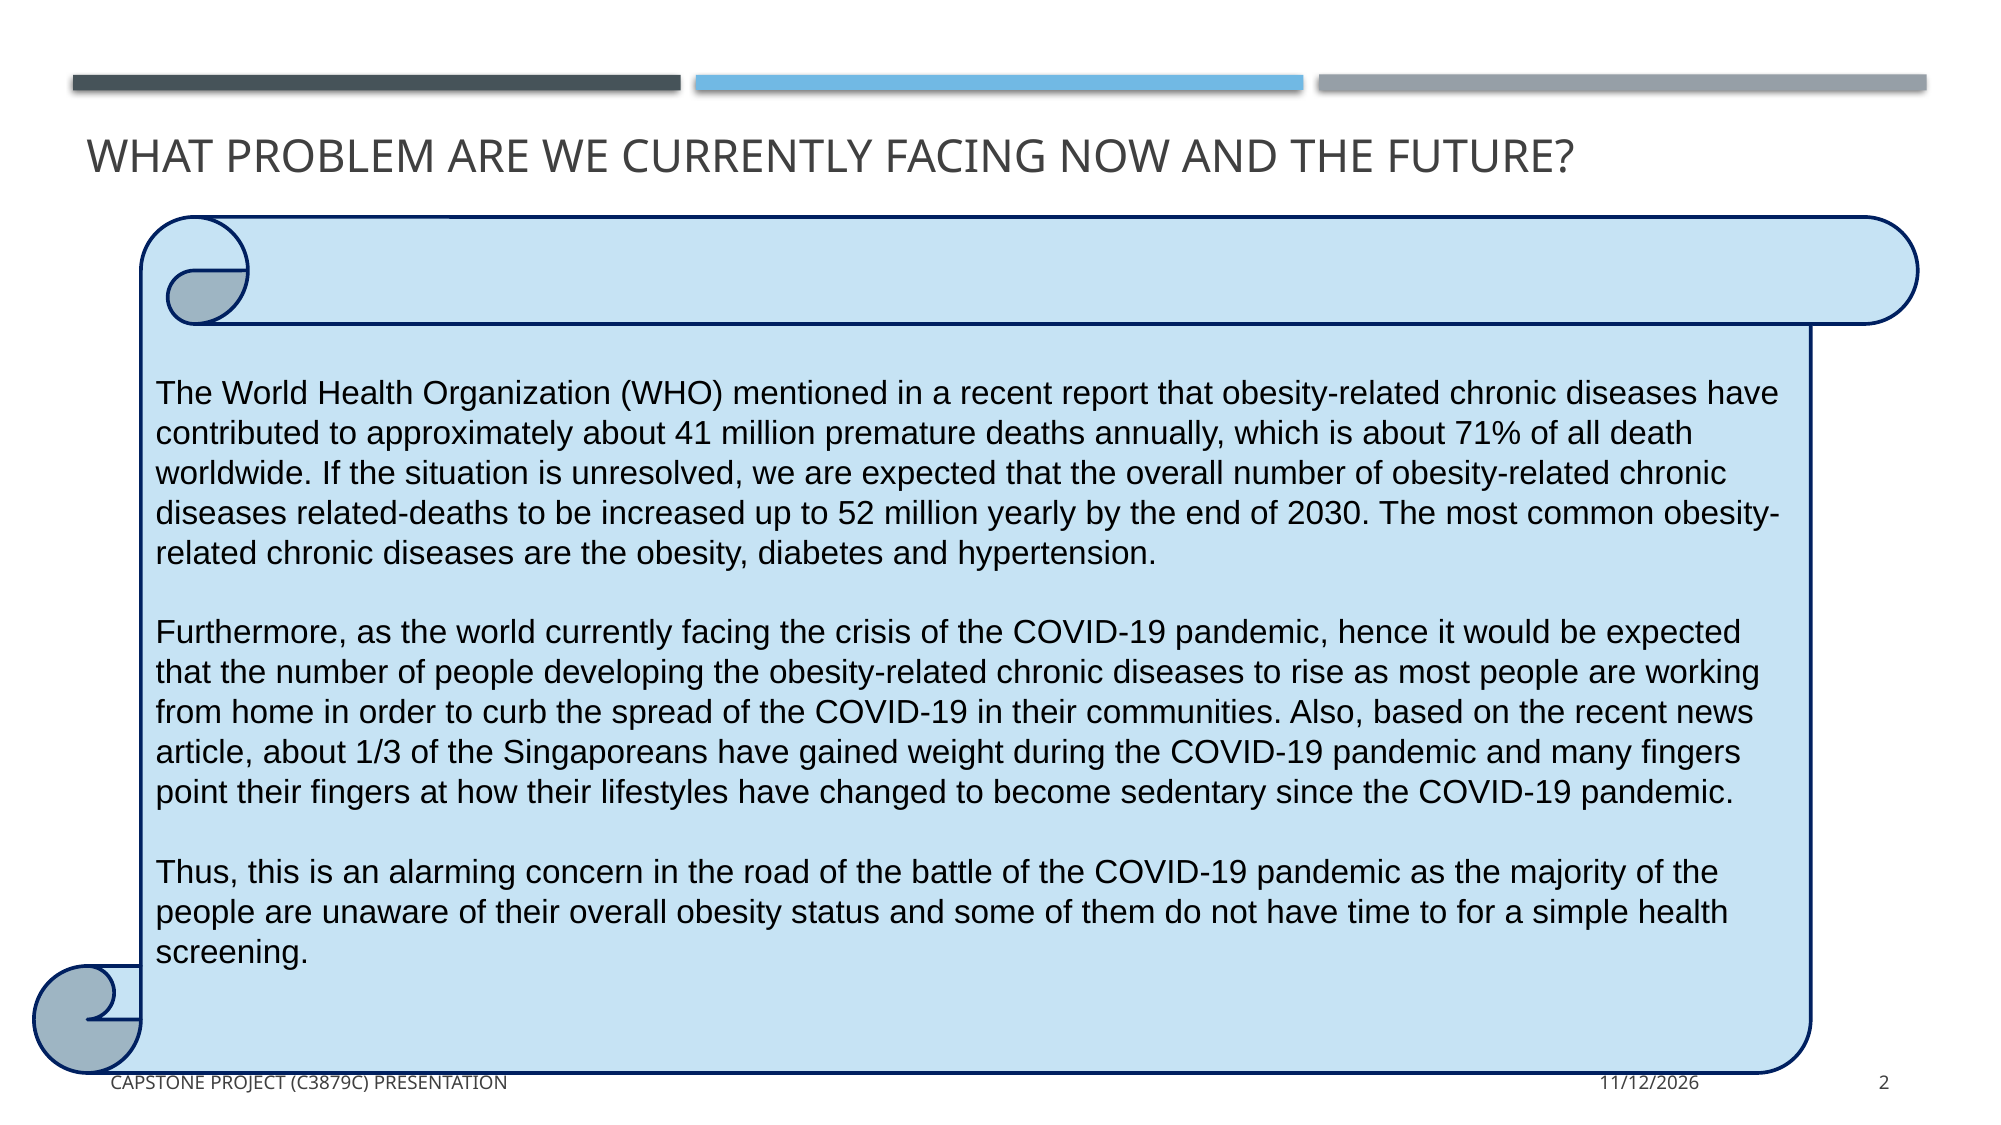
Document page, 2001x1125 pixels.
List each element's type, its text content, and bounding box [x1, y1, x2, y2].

text_box The World Health Organization (WHO) mentioned in a recent report that obesity-related chronic diseases have contributed to approximately about 41 million premature deaths annually, which is about 71% of all death worldwide. If the situation is unresolved, we are expected that the overall number of obesity-related chronic diseases related-deaths to be increased up to 52 million yearly by the end of 2030. The most common obesity-related chronic diseases are the obesity, diabetes and hypertension. Furthermore, as the world currently facing the crisis of the COVID-19 pandemic, hence it would be expected that the number of people developing the obesity-related chronic diseases to rise as most people are working from home in order to curb the spread of the COVID-19 in their communities. Also, based on the recent news article, about 1/3 of the Singaporeans have gained weight during the COVID-19 pandemic and many fingers point their fingers at how their lifestyles have changed to become sedentary since the COVID-19 pandemic. Thus, this is an alarming concern in the road of the battle of the COVID-19 pandemic as the majority of the people are unaware of their overall obesity status and some of them do not have time to for a simple health screening. [32, 215, 1920, 1075]
title What problem are we currently facing now and the future? [71, 119, 1881, 190]
slide_number 2 [1732, 1053, 1905, 1114]
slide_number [1247, 1075, 1715, 1114]
footer Capstone Project (C3879C) Presentation [95, 1075, 1230, 1114]
